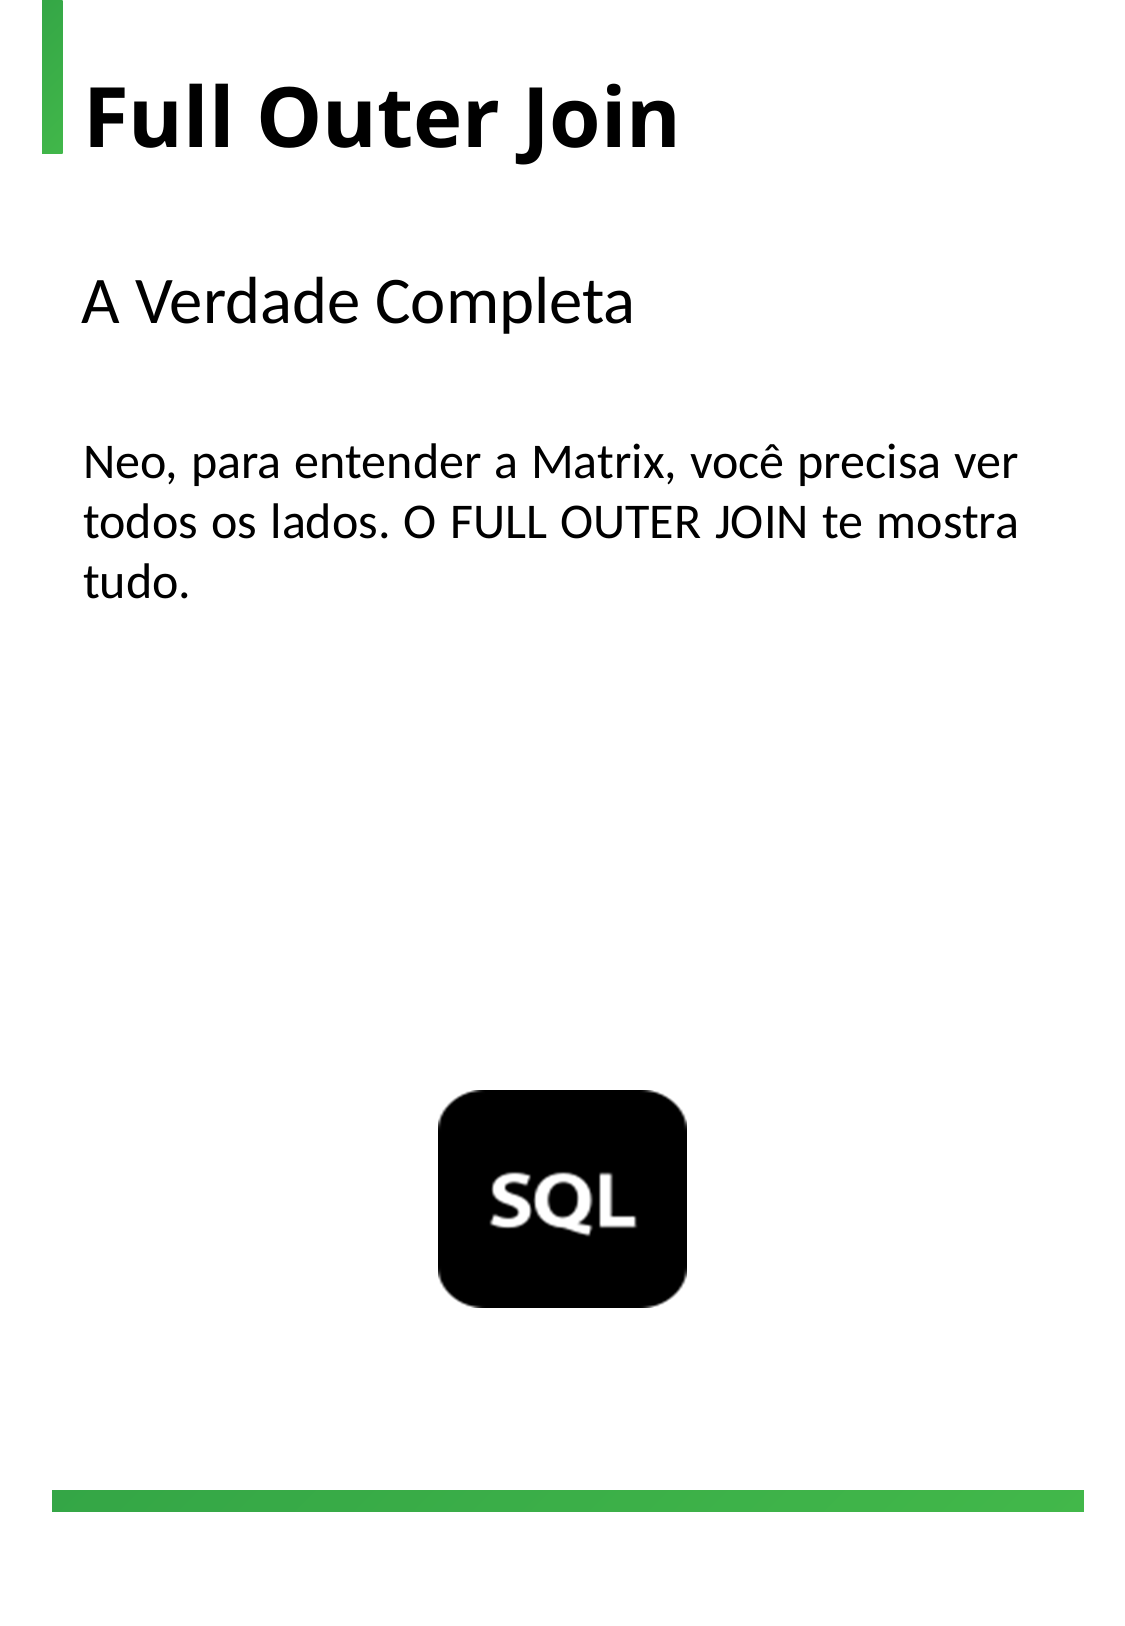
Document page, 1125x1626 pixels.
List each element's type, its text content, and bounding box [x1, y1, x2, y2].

text_box Neo, para entender a Matrix, você precisa ver todos os lados. O FULL OUTER JOIN te mostra tudo. [68, 421, 1035, 617]
text_box [41, 0, 64, 154]
text_box Full Outer Join [68, 56, 1124, 171]
picture [437, 1090, 688, 1308]
text_box [51, 1490, 1085, 1513]
text_box A Verdade Completa [67, 248, 1034, 344]
